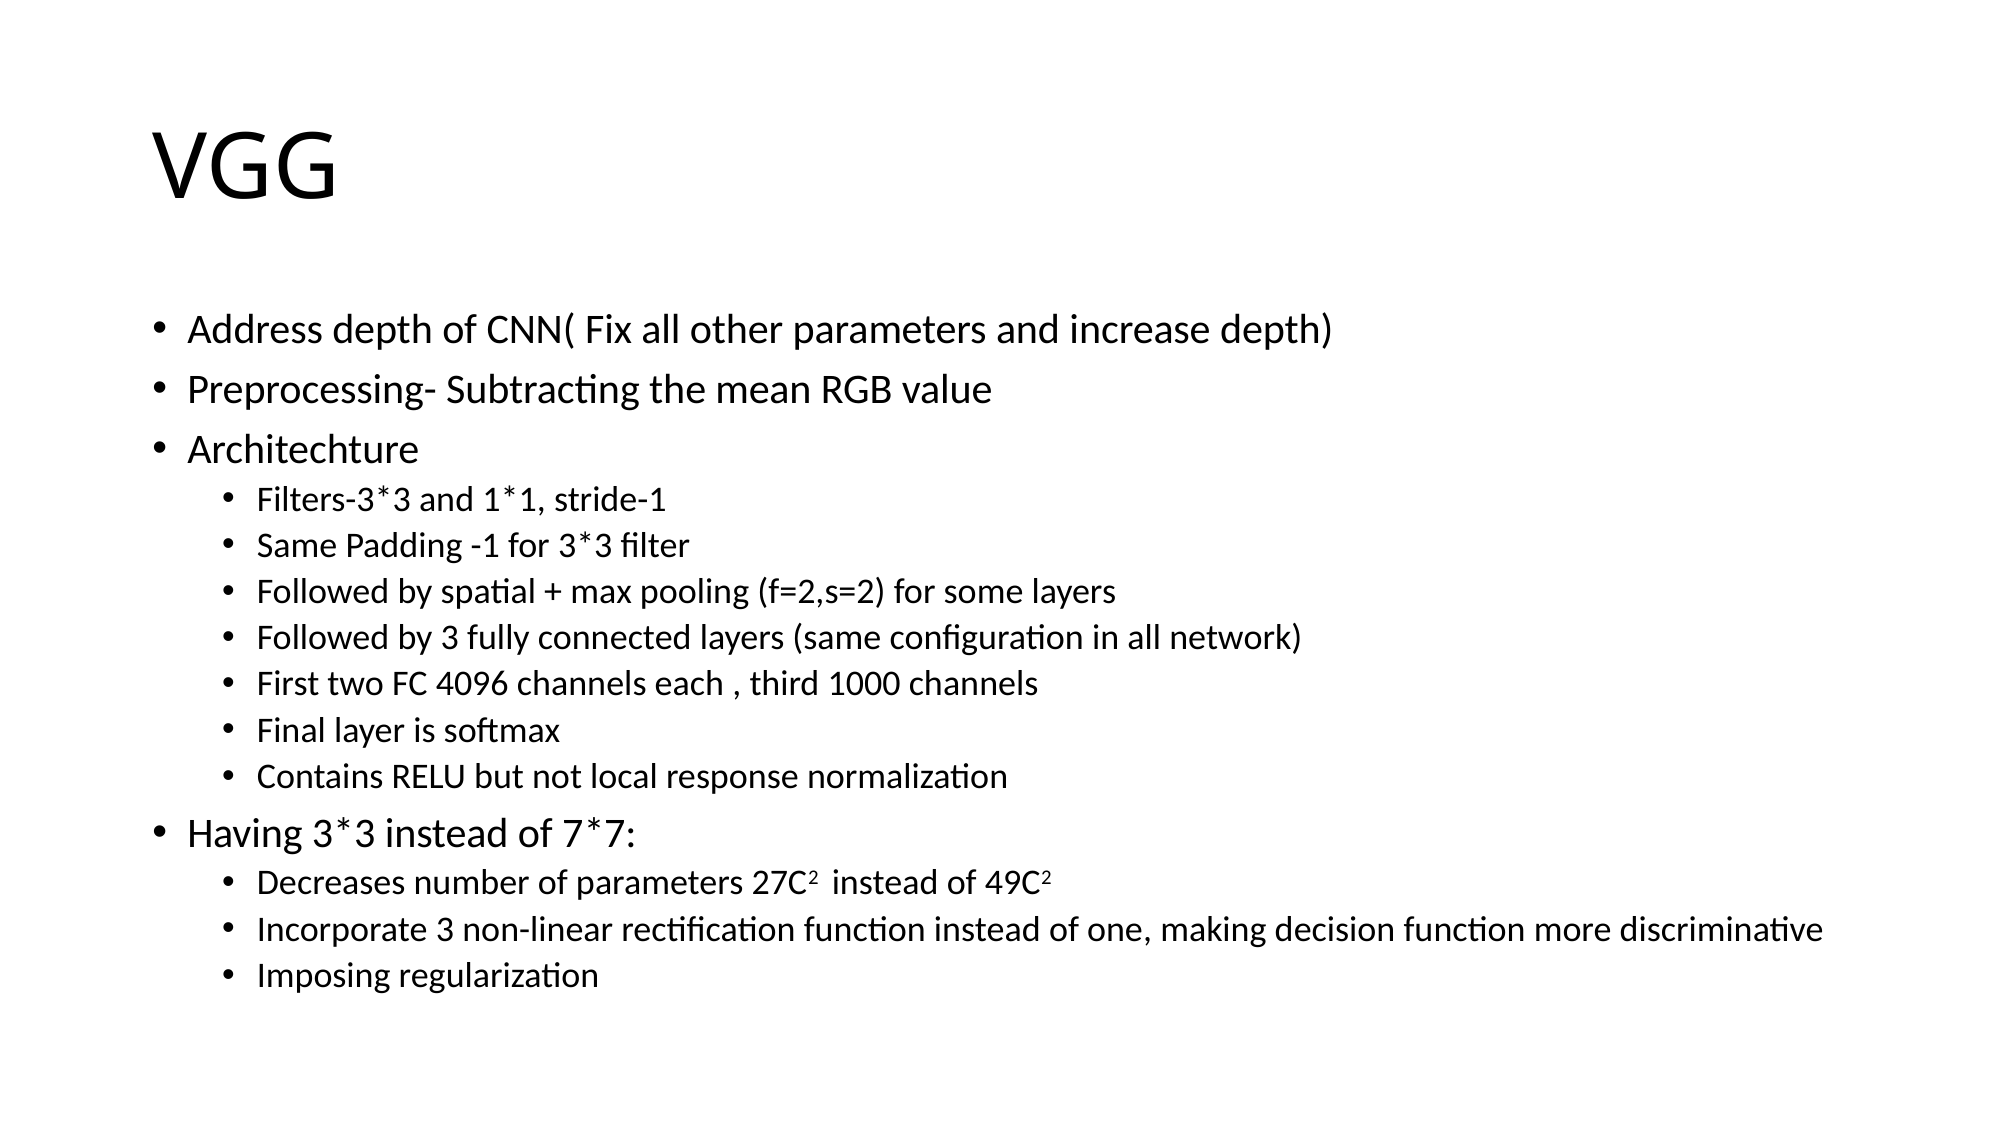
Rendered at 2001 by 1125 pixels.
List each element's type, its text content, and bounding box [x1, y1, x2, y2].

list Address depth of CNN( Fix all other parameters and increase depth) Preprocessing- Subtracting the mean RGB value Architechture Filters-3*3 and 1*1, stride-1 Same Padding -1 for 3*3 filter Followed by spatial + max pooling (f=2,s=2) for some layers Followed by 3 fully connected layers (same configuration in all network) First two FC 4096 channels each , third 1000 channels Final layer is softmax Contains RELU but not local response normalization Having 3*3 instead of 7*7: Decreases number of parameters 27C2 instead of 49C2 Incorporate 3 non-linear rectification function instead of one, making decision function more discriminative Imposing regularization [137, 299, 1863, 1014]
title VGG [137, 59, 1863, 278]
